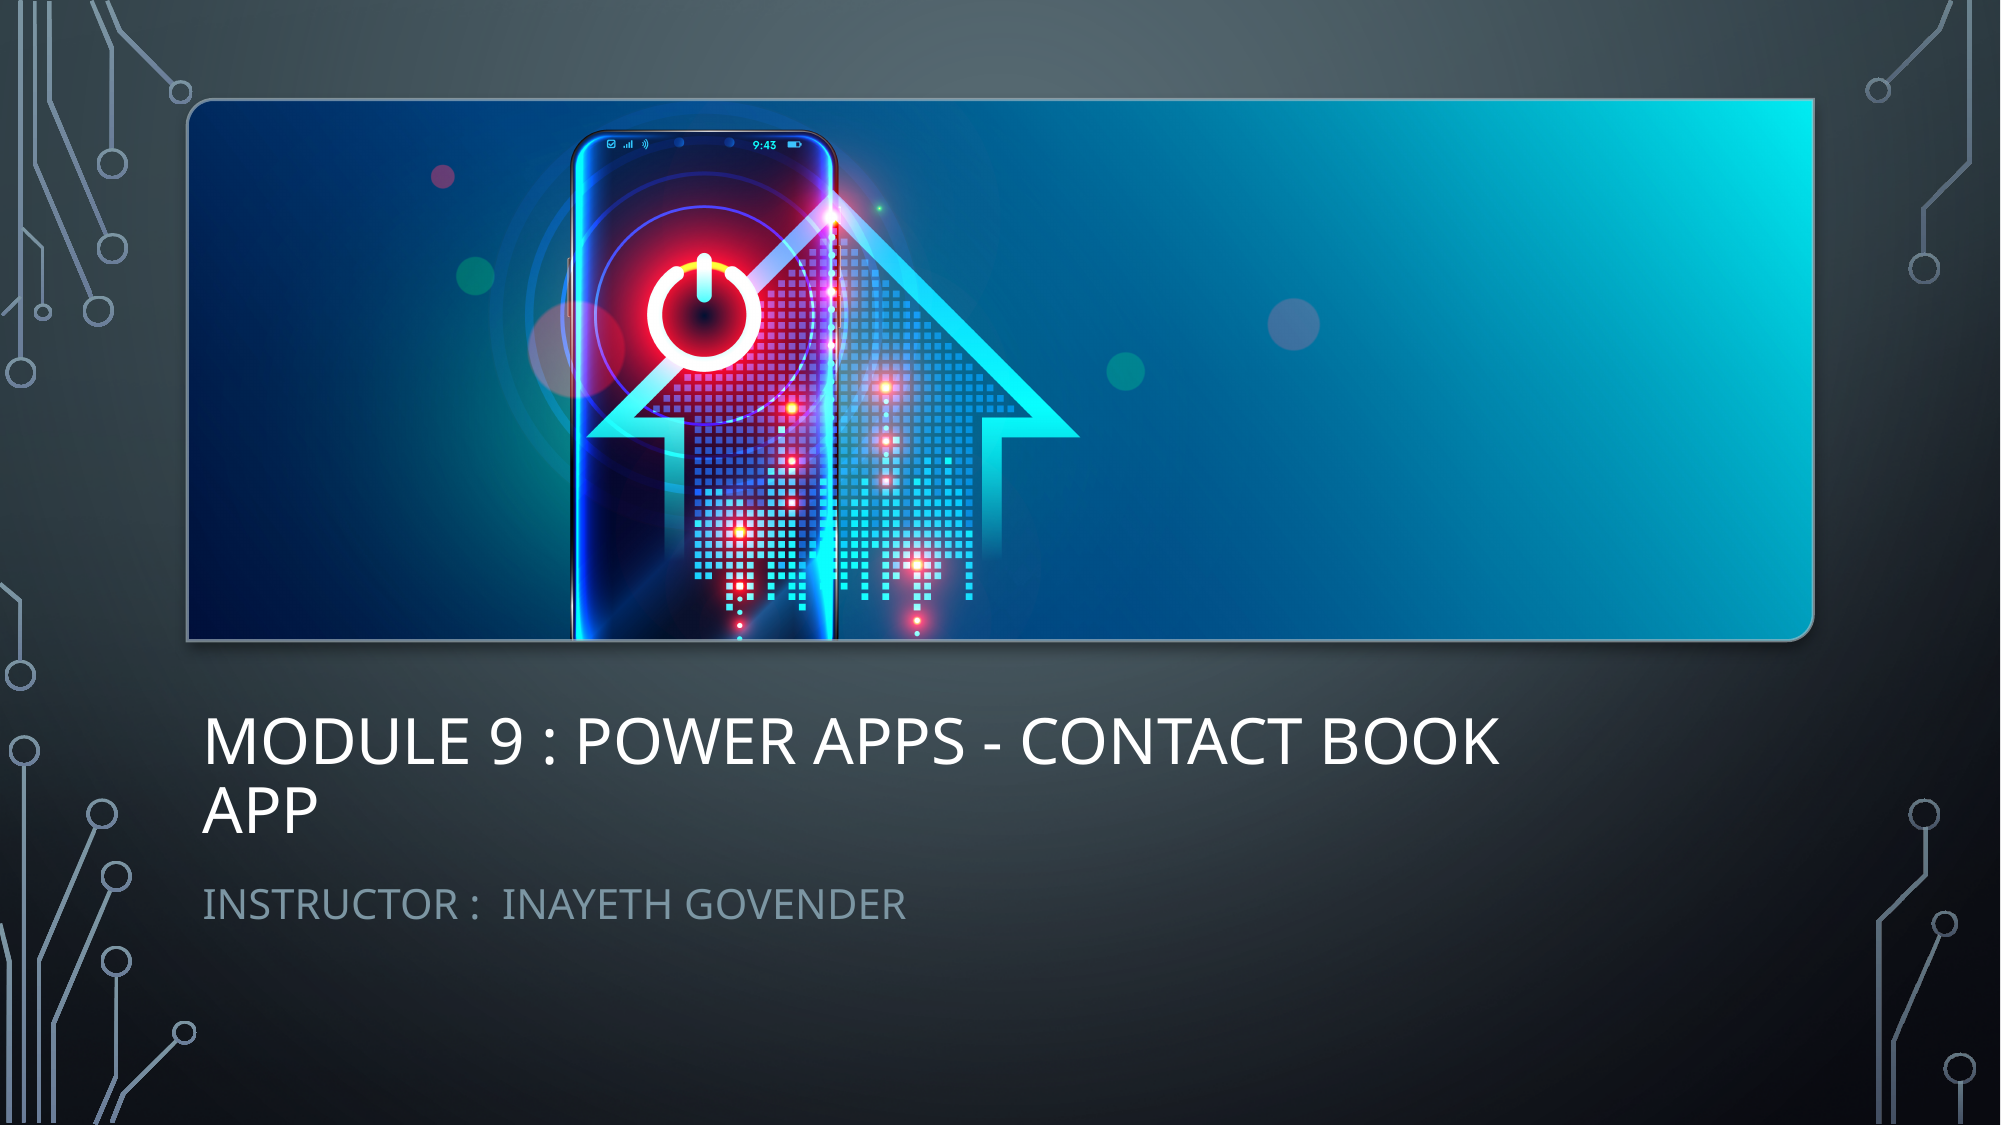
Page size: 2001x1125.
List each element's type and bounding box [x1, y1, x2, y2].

text_box [199, 0, 2000, 1125]
picture [186, 99, 1814, 641]
text_box [1863, 0, 1976, 1124]
text_box [0, 0, 199, 1125]
